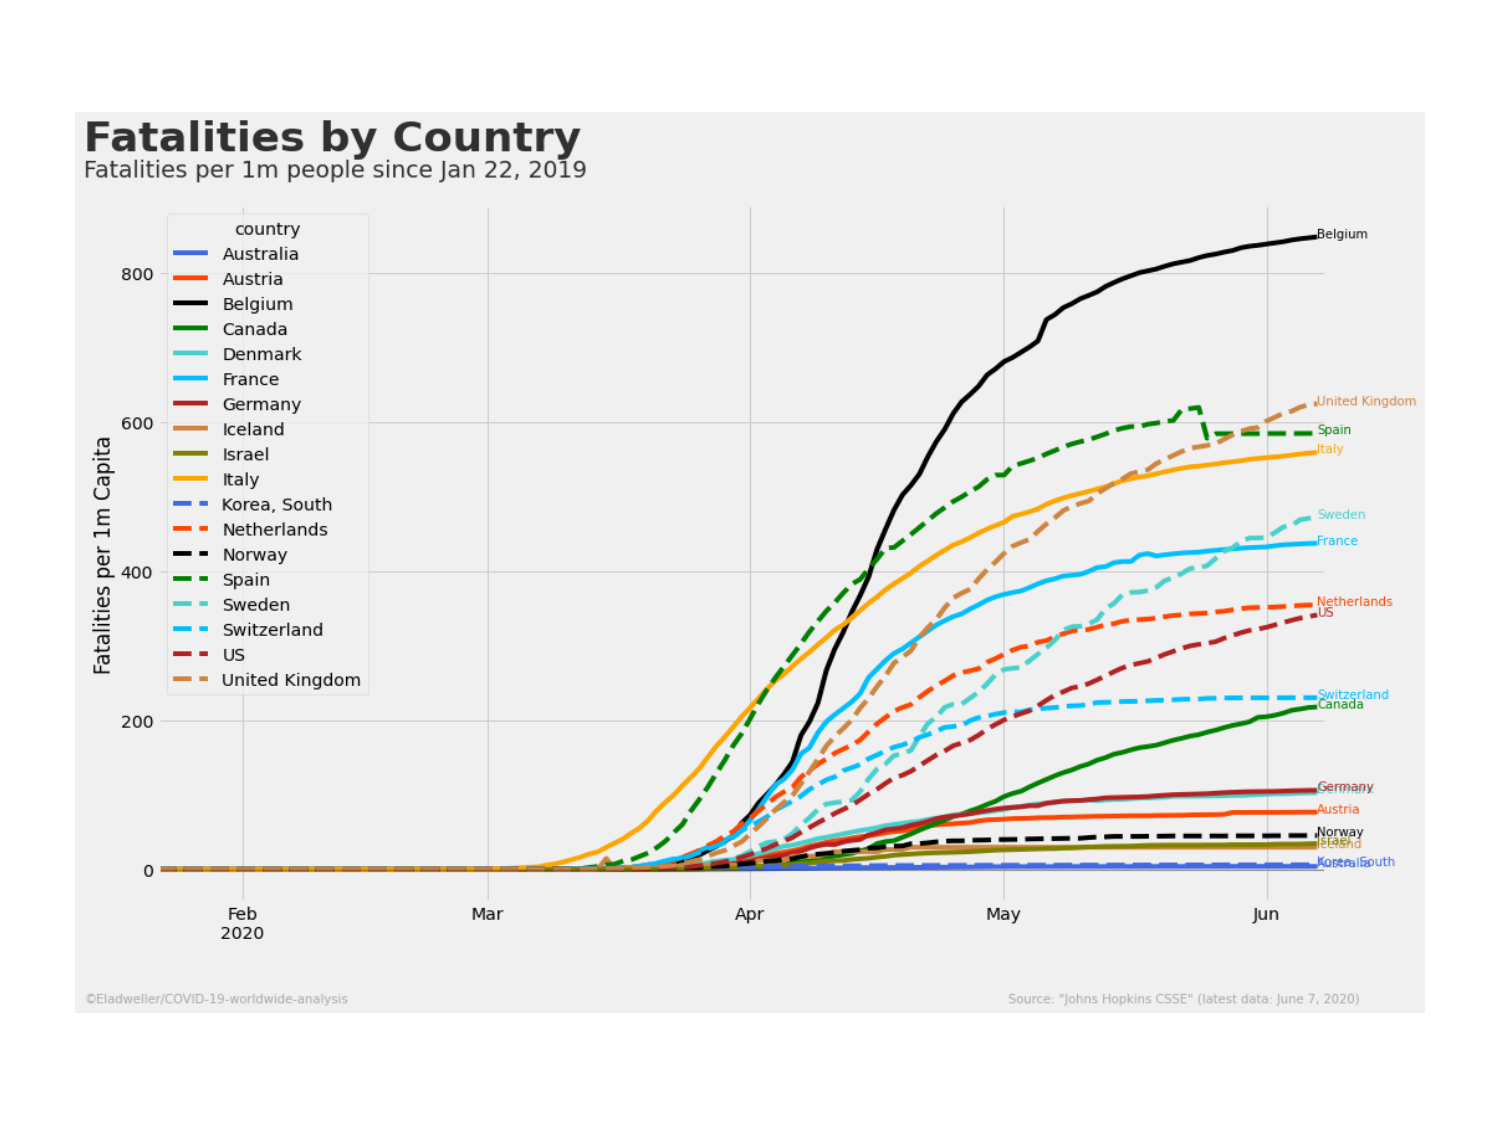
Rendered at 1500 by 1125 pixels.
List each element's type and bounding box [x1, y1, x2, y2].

picture [74, 112, 1426, 1013]
